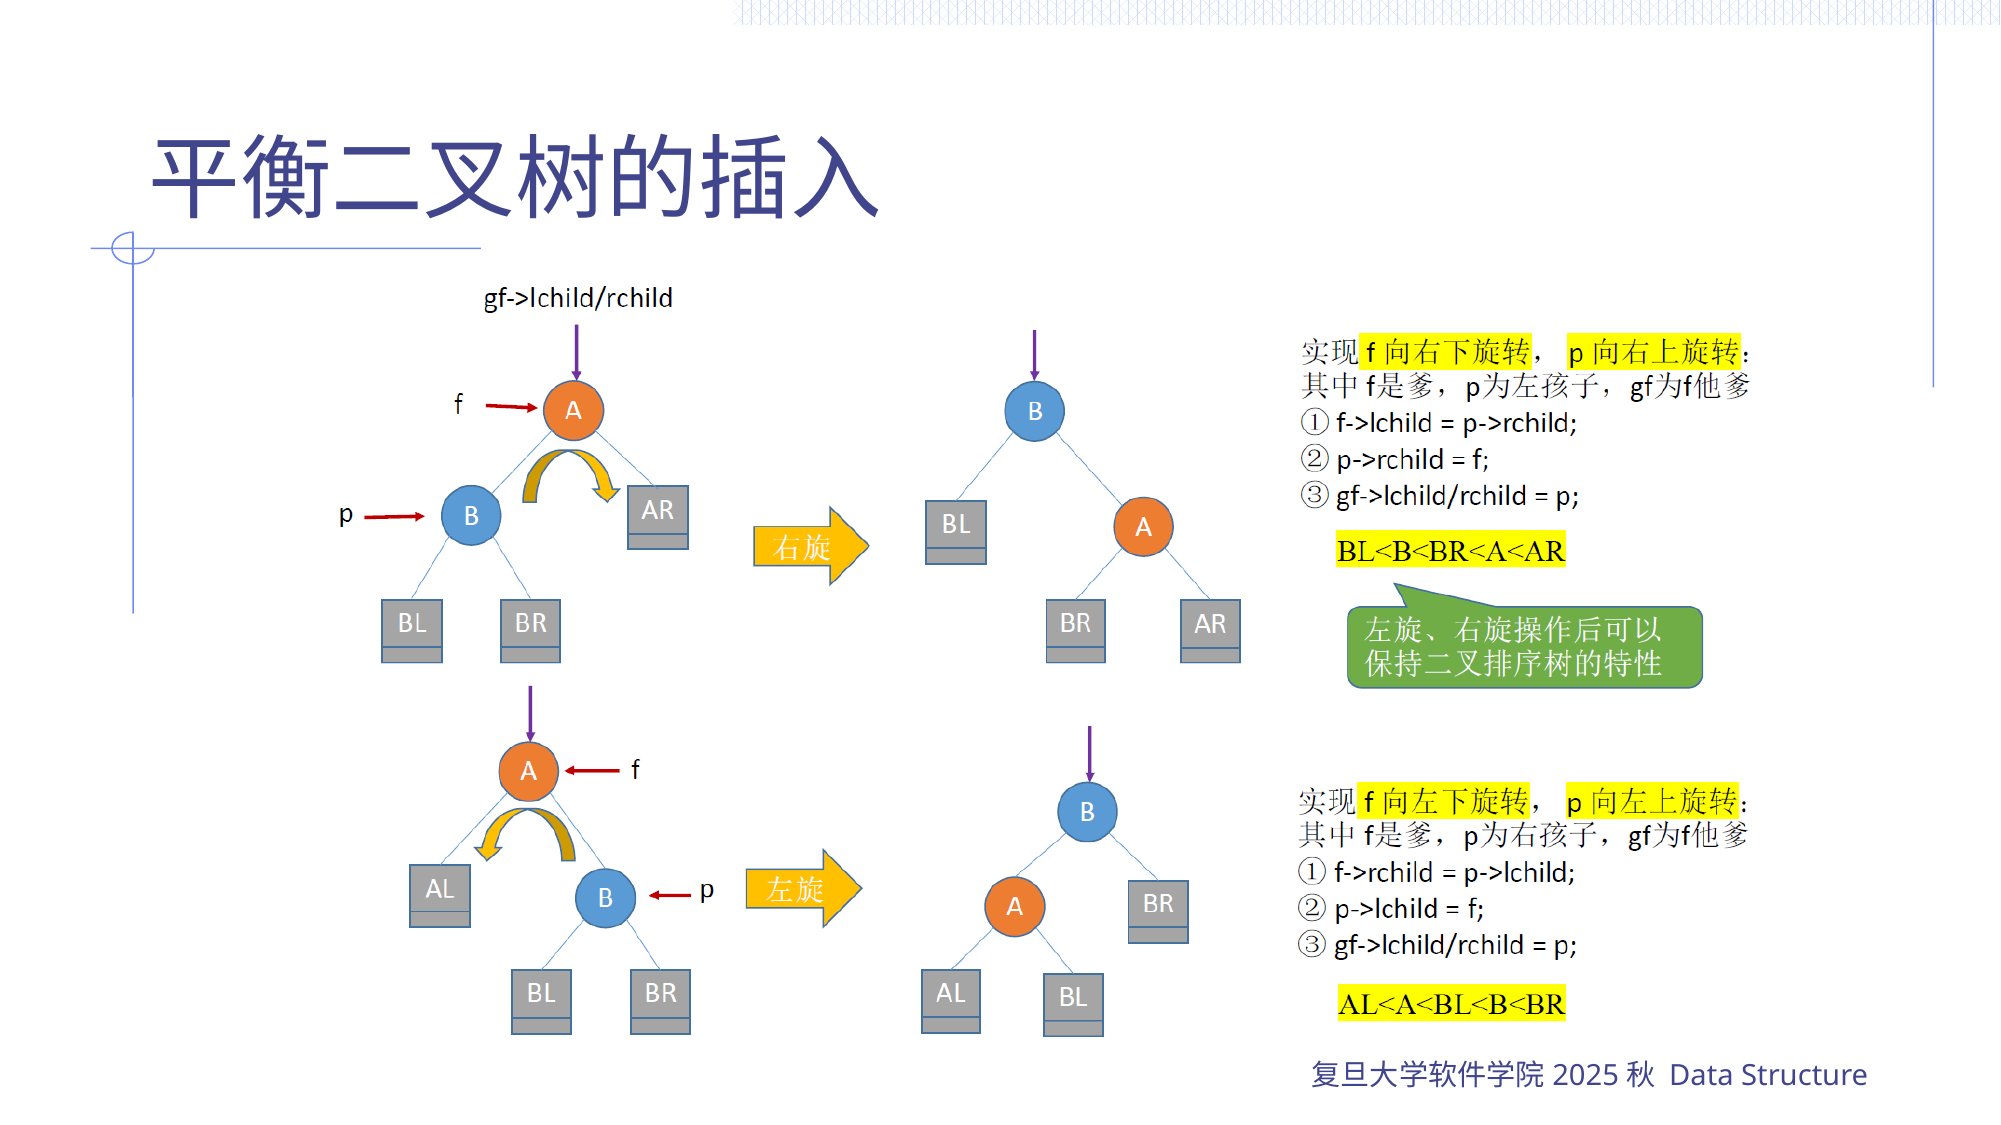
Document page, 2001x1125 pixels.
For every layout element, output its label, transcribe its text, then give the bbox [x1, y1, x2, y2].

title 平衡二叉树的插入 [133, 50, 1834, 238]
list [267, 237, 1799, 1063]
